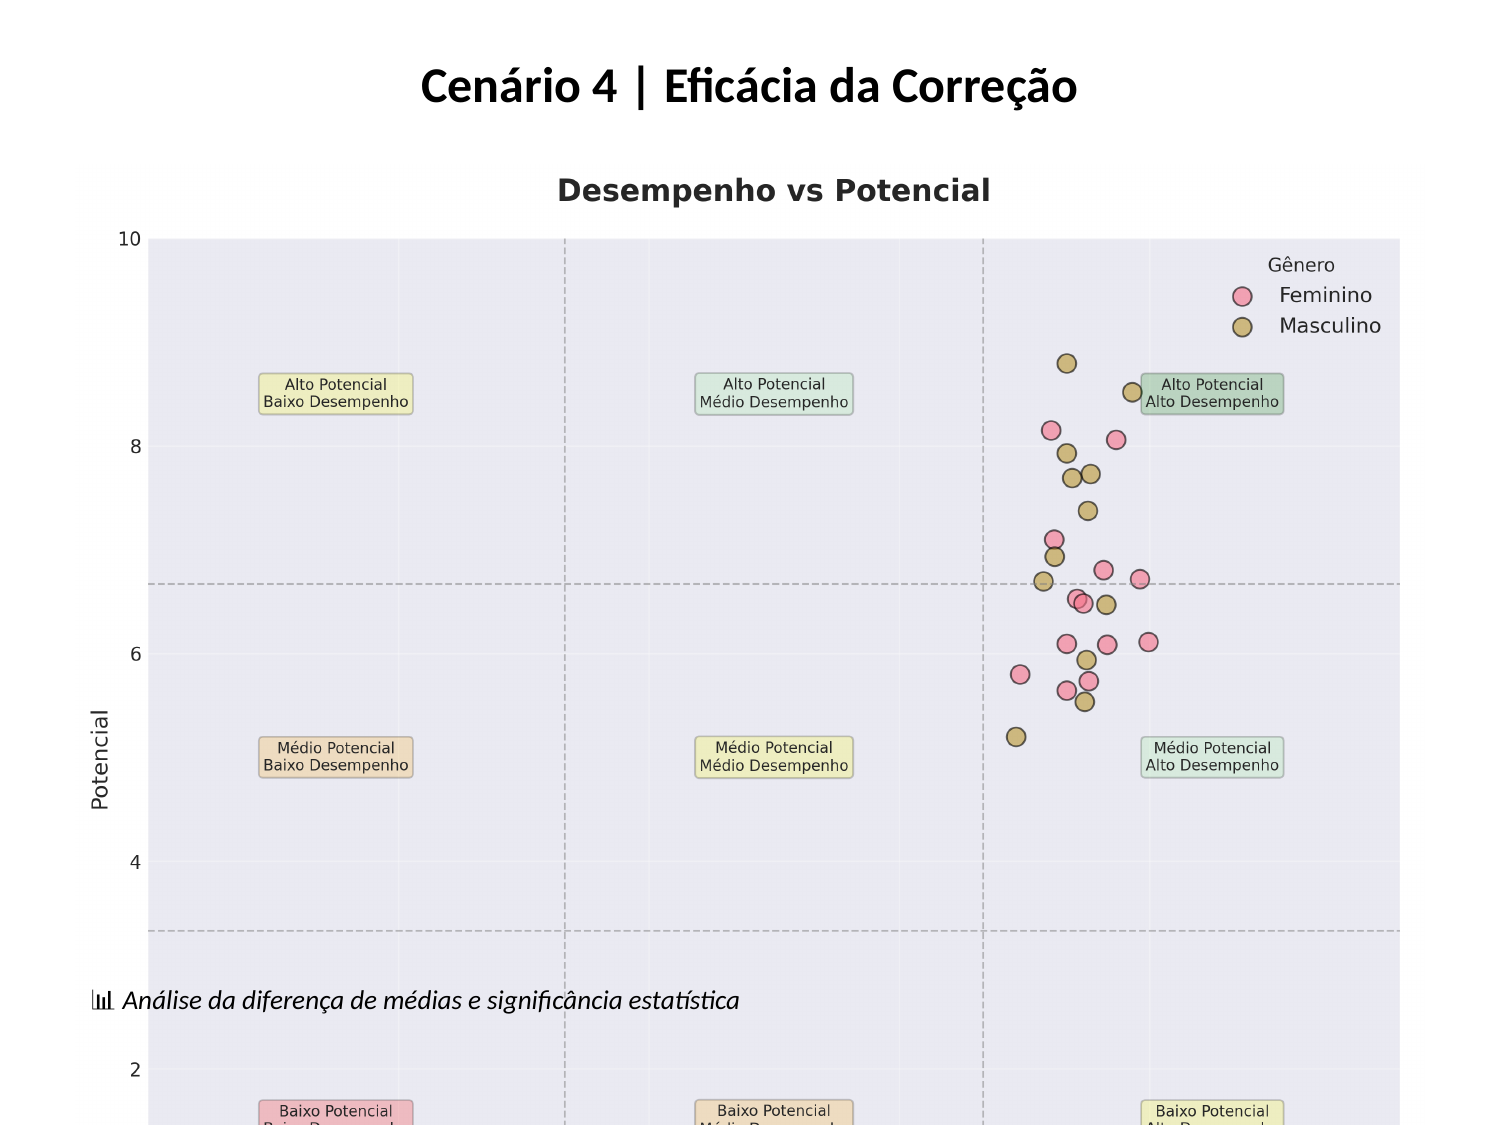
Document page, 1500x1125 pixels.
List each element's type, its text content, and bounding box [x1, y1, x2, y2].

picture [74, 164, 1426, 1125]
text_box Cenário 4 | Eficácia da Correção [406, 44, 1094, 120]
